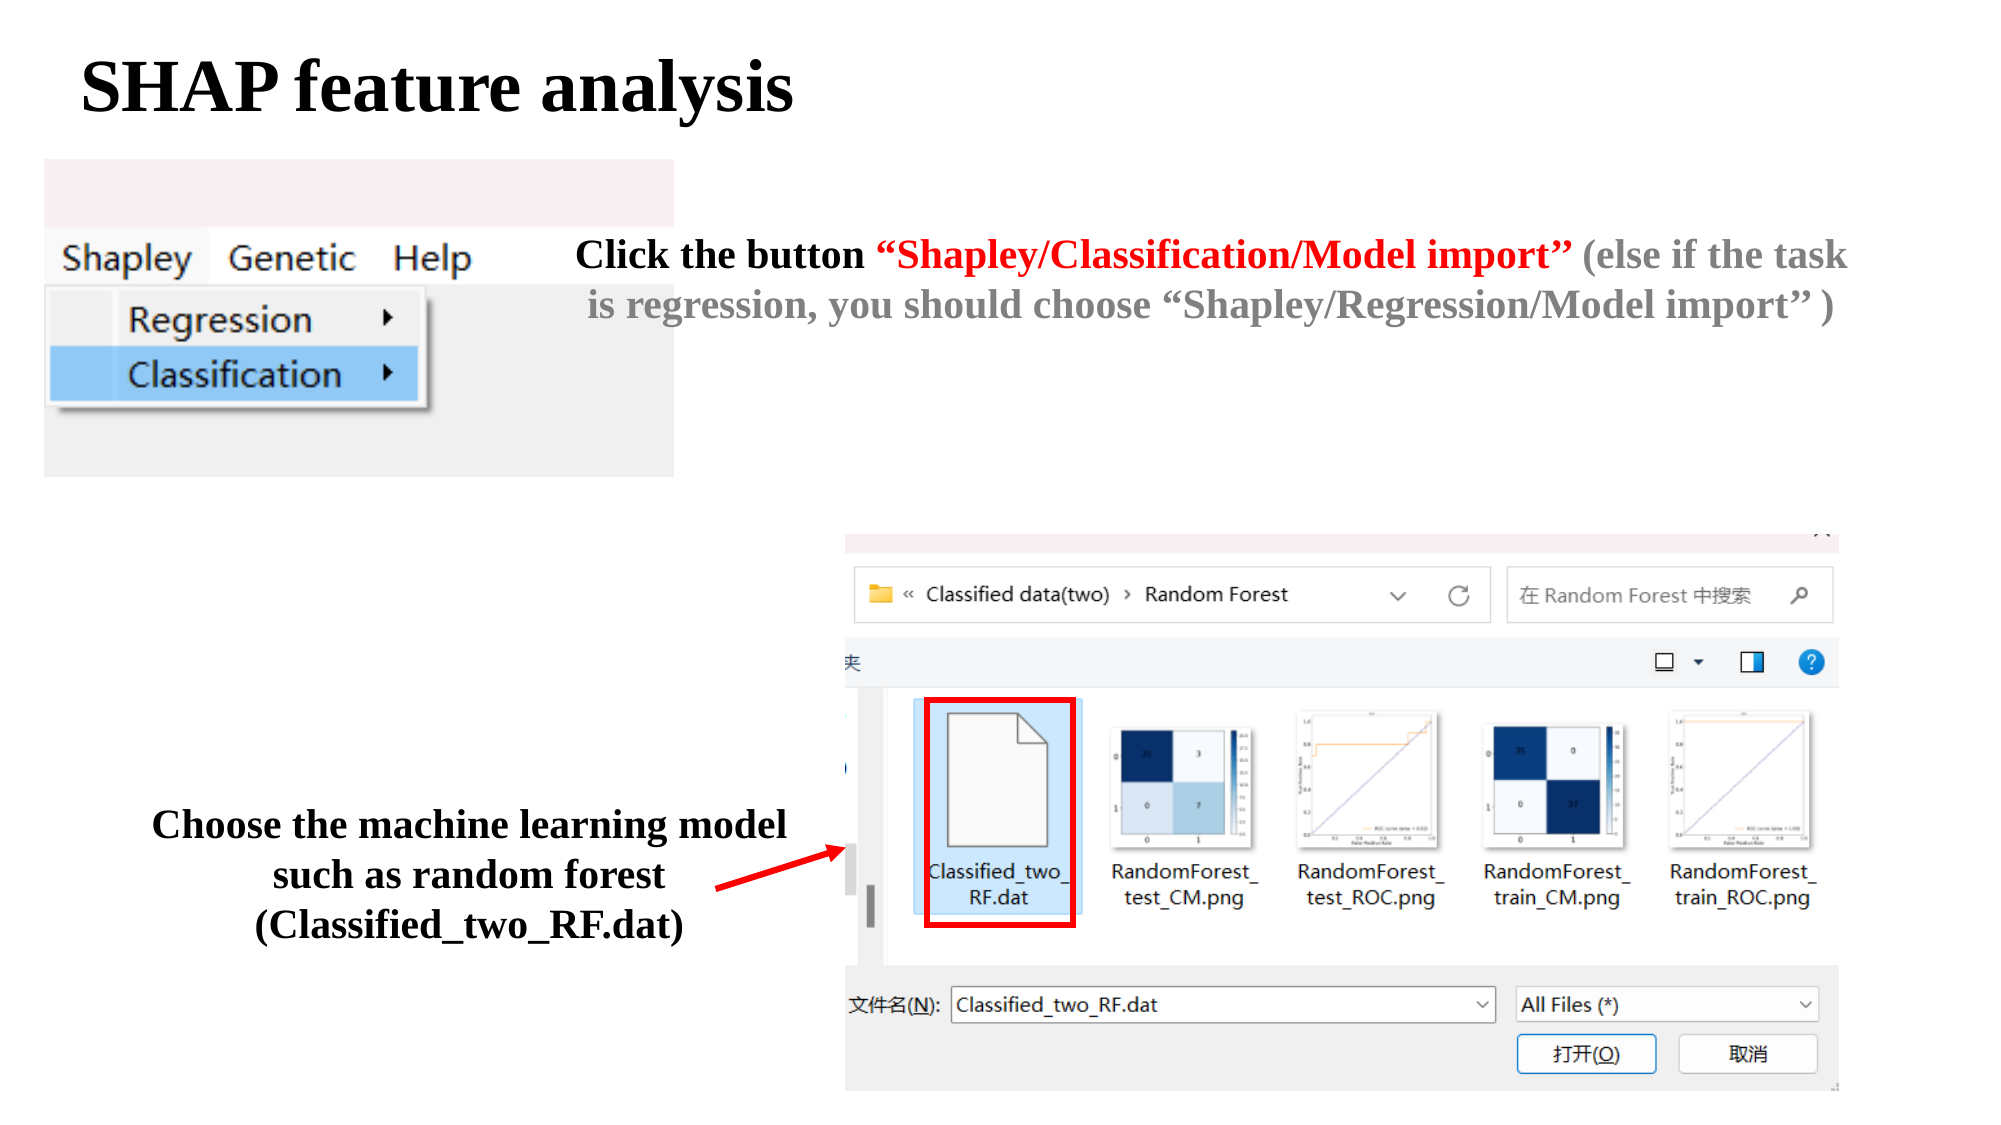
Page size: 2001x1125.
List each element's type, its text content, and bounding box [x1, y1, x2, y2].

text_box Click the button “Shapley/Classification/Model import’’ (else if the task is regression, you should choose “Shapley/Regression/Model import’’ ) [674, 219, 1880, 335]
picture [845, 534, 1840, 1091]
picture [44, 159, 674, 477]
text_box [715, 847, 846, 889]
text_box Choose the machine learning model such as random forest (Classified_two_RF.dat) [124, 789, 814, 955]
title SHAP feature analysis [64, 29, 1790, 146]
